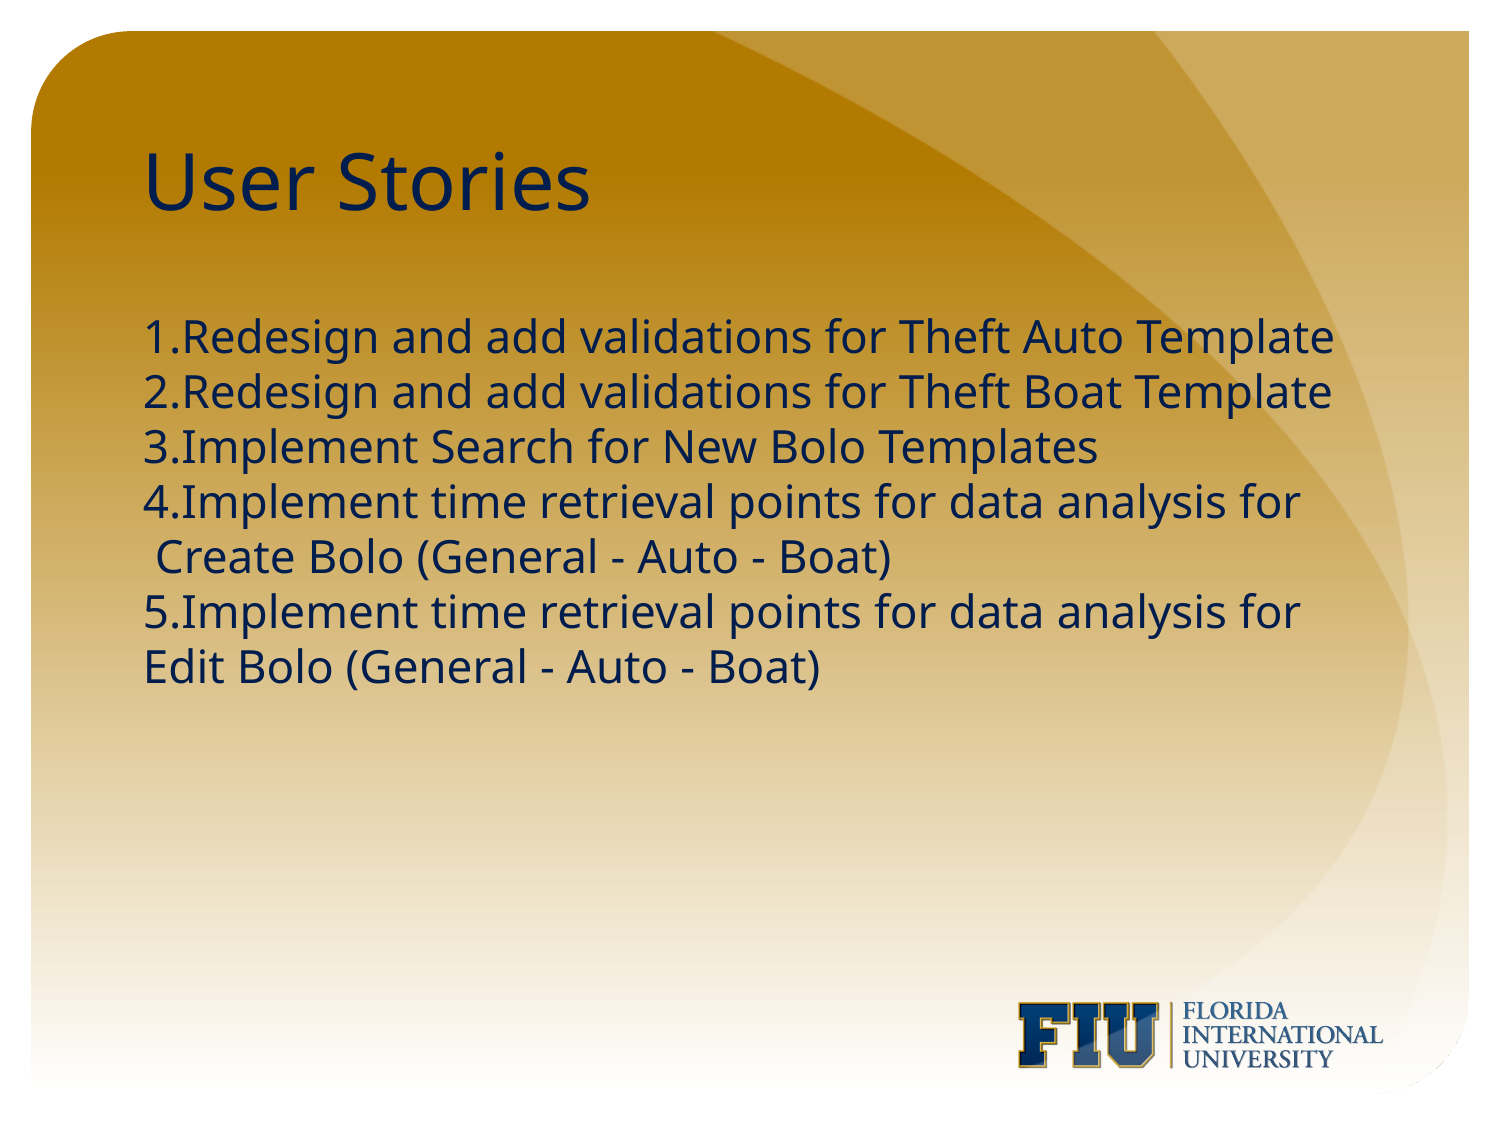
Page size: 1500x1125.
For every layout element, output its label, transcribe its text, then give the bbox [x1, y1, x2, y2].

list 1.Redesign and add validations for Theft Auto Template 2.Redesign and add validations for Theft Boat Template 3.Implement Search for New Bolo Templates 4.Implement time retrieval points for data analysis for Create Bolo (General - Auto - Boat) 5.Implement time retrieval points for data analysis for Edit Bolo (General - Auto - Boat) [127, 299, 1372, 991]
picture [24, 30, 1473, 1094]
title User Stories [127, 62, 1372, 234]
